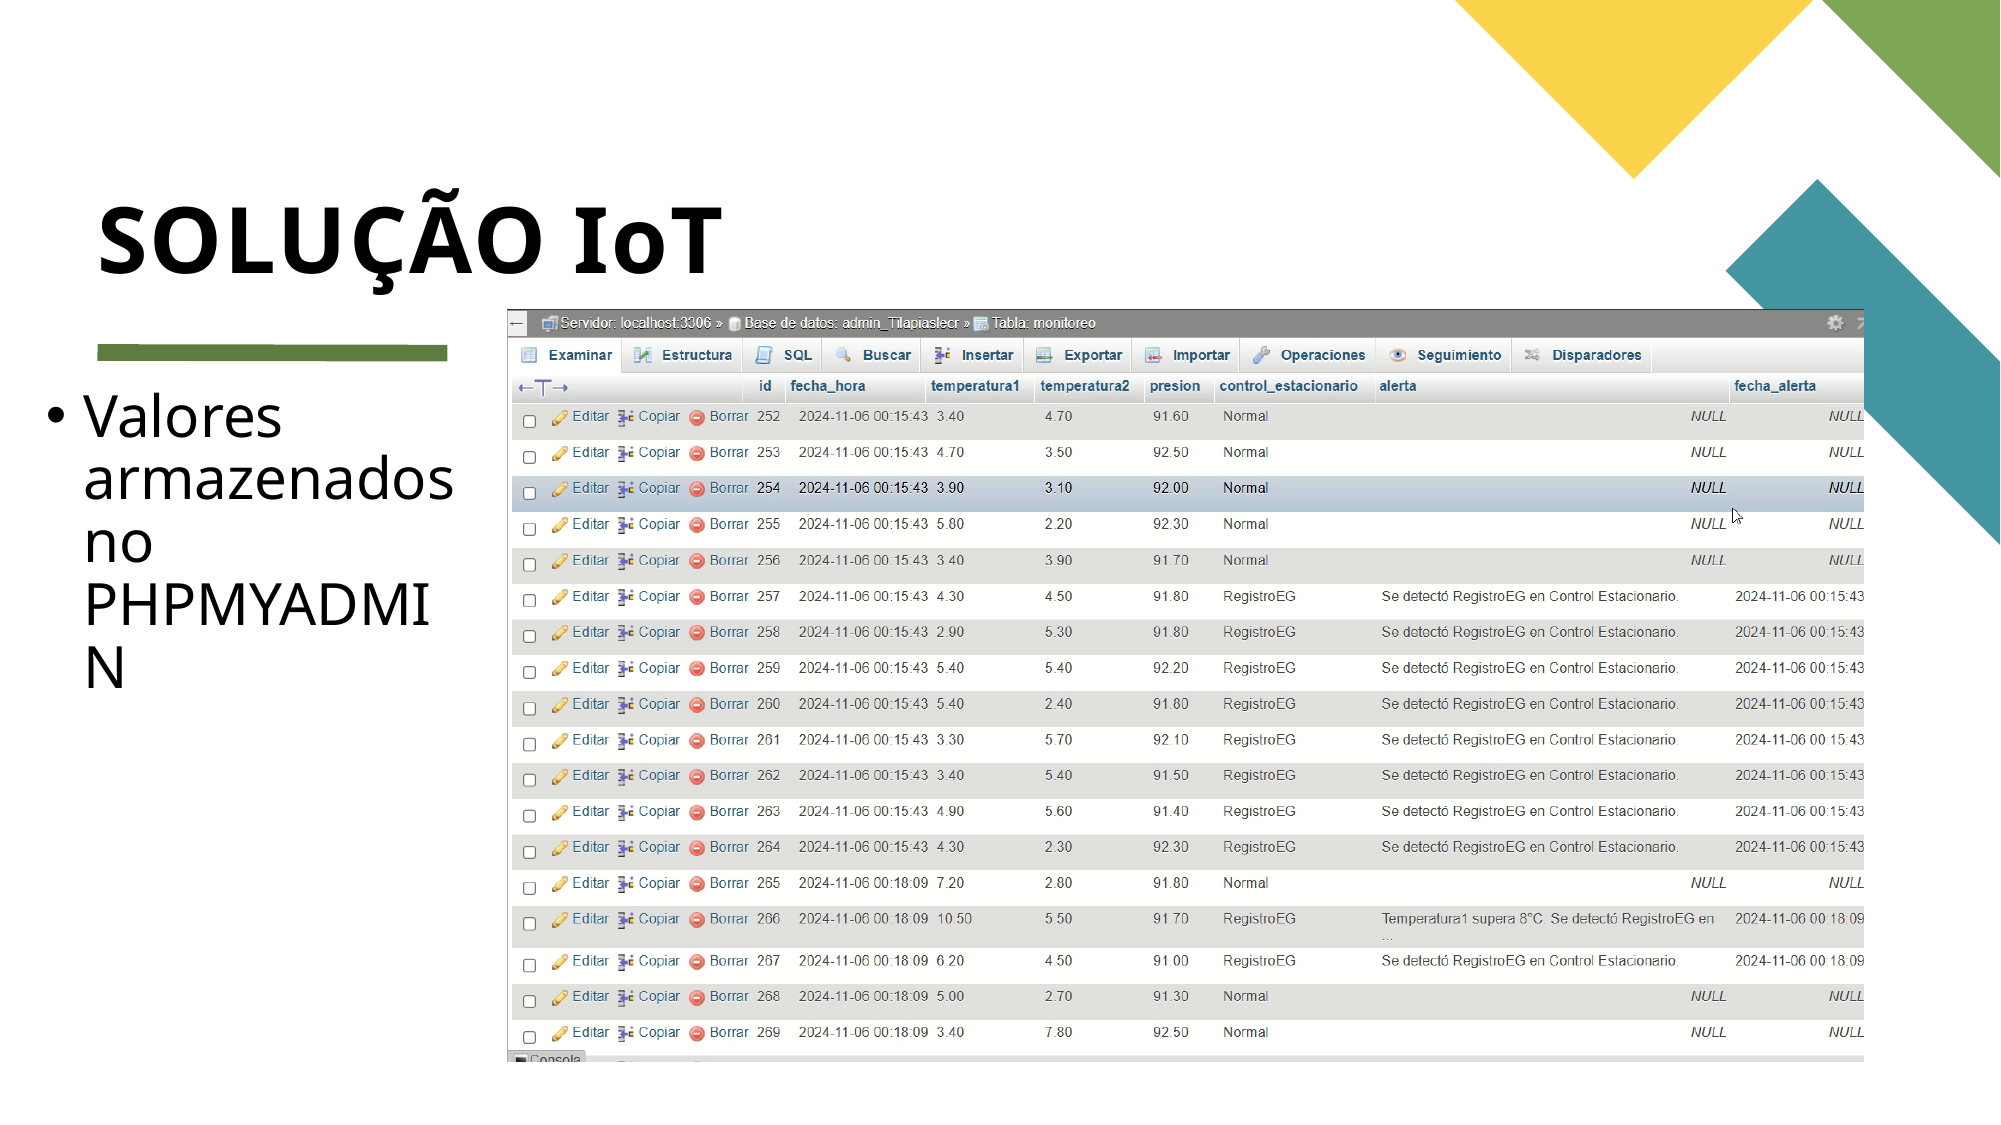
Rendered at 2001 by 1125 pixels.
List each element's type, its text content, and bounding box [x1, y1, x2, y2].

text_box Valores armazenados no PHPMYADMIN [31, 379, 475, 1063]
title SOLUÇÃO IoT [97, 32, 1898, 291]
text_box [507, 309, 1864, 1063]
